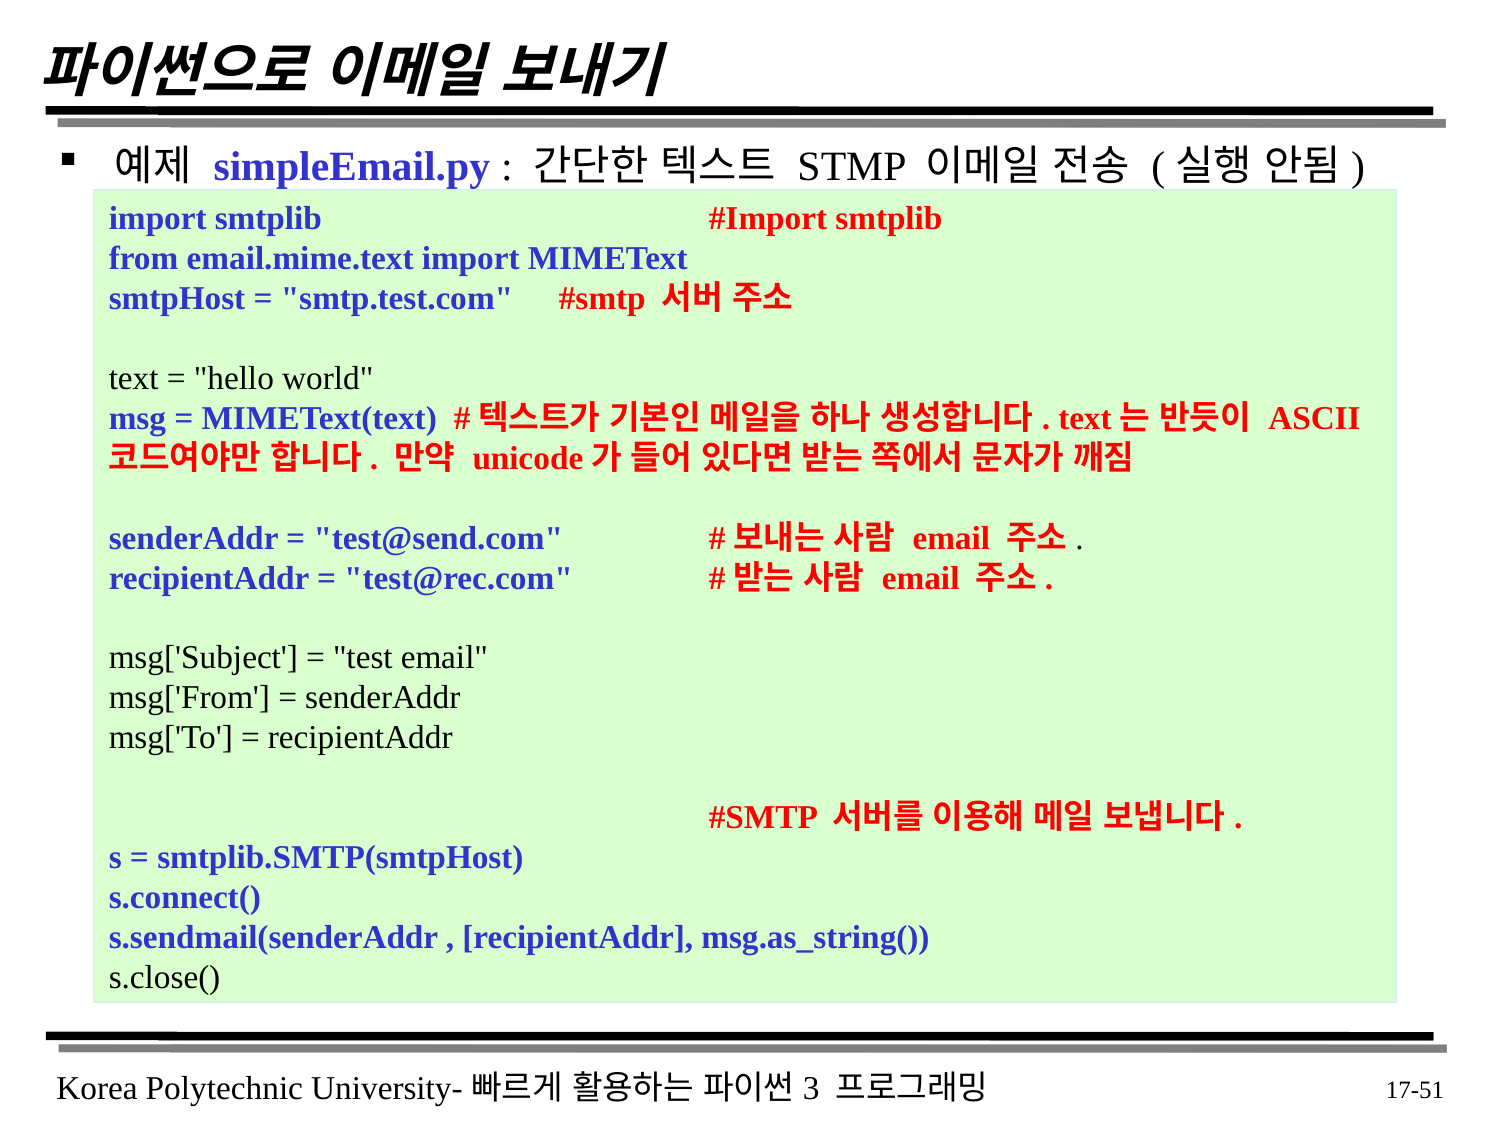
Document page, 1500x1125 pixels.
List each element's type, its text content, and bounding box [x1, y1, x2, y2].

title 파이썬으로 이메일 보내기 [25, 25, 1301, 101]
text_box 예제 simpleEmail.py : 간단한 텍스트 STMP 이메일 전송 (실행 안됨) [43, 131, 1450, 977]
text_box import smtplib #Import smtplib from email.mime.text import MIMEText smtpHost = "smtp.test.com" #smtp 서버 주소 text = "hello world" msg = MIMEText(text) #텍스트가 기본인 메일을 하나 생성합니다. text는 반듯이 ASCII코드여야만 합니다. 만약 unicode가 들어 있다면 받는 쪽에서 문자가 깨짐 senderAddr = "test@send.com" #보내는 사람 email 주소. recipientAddr = "test@rec.com" #받는 사람 email 주소. msg['Subject'] = "test email" msg['From'] = senderAddr msg['To'] = recipientAddr #SMTP 서버를 이용해 메일 보냅니다. s = smtplib.SMTP(smtpHost) s.connect() s.sendmail(senderAddr , [recipientAddr], msg.as_string()) s.close() [93, 189, 1397, 1003]
slide_number 17-51 [1333, 1066, 1460, 1115]
